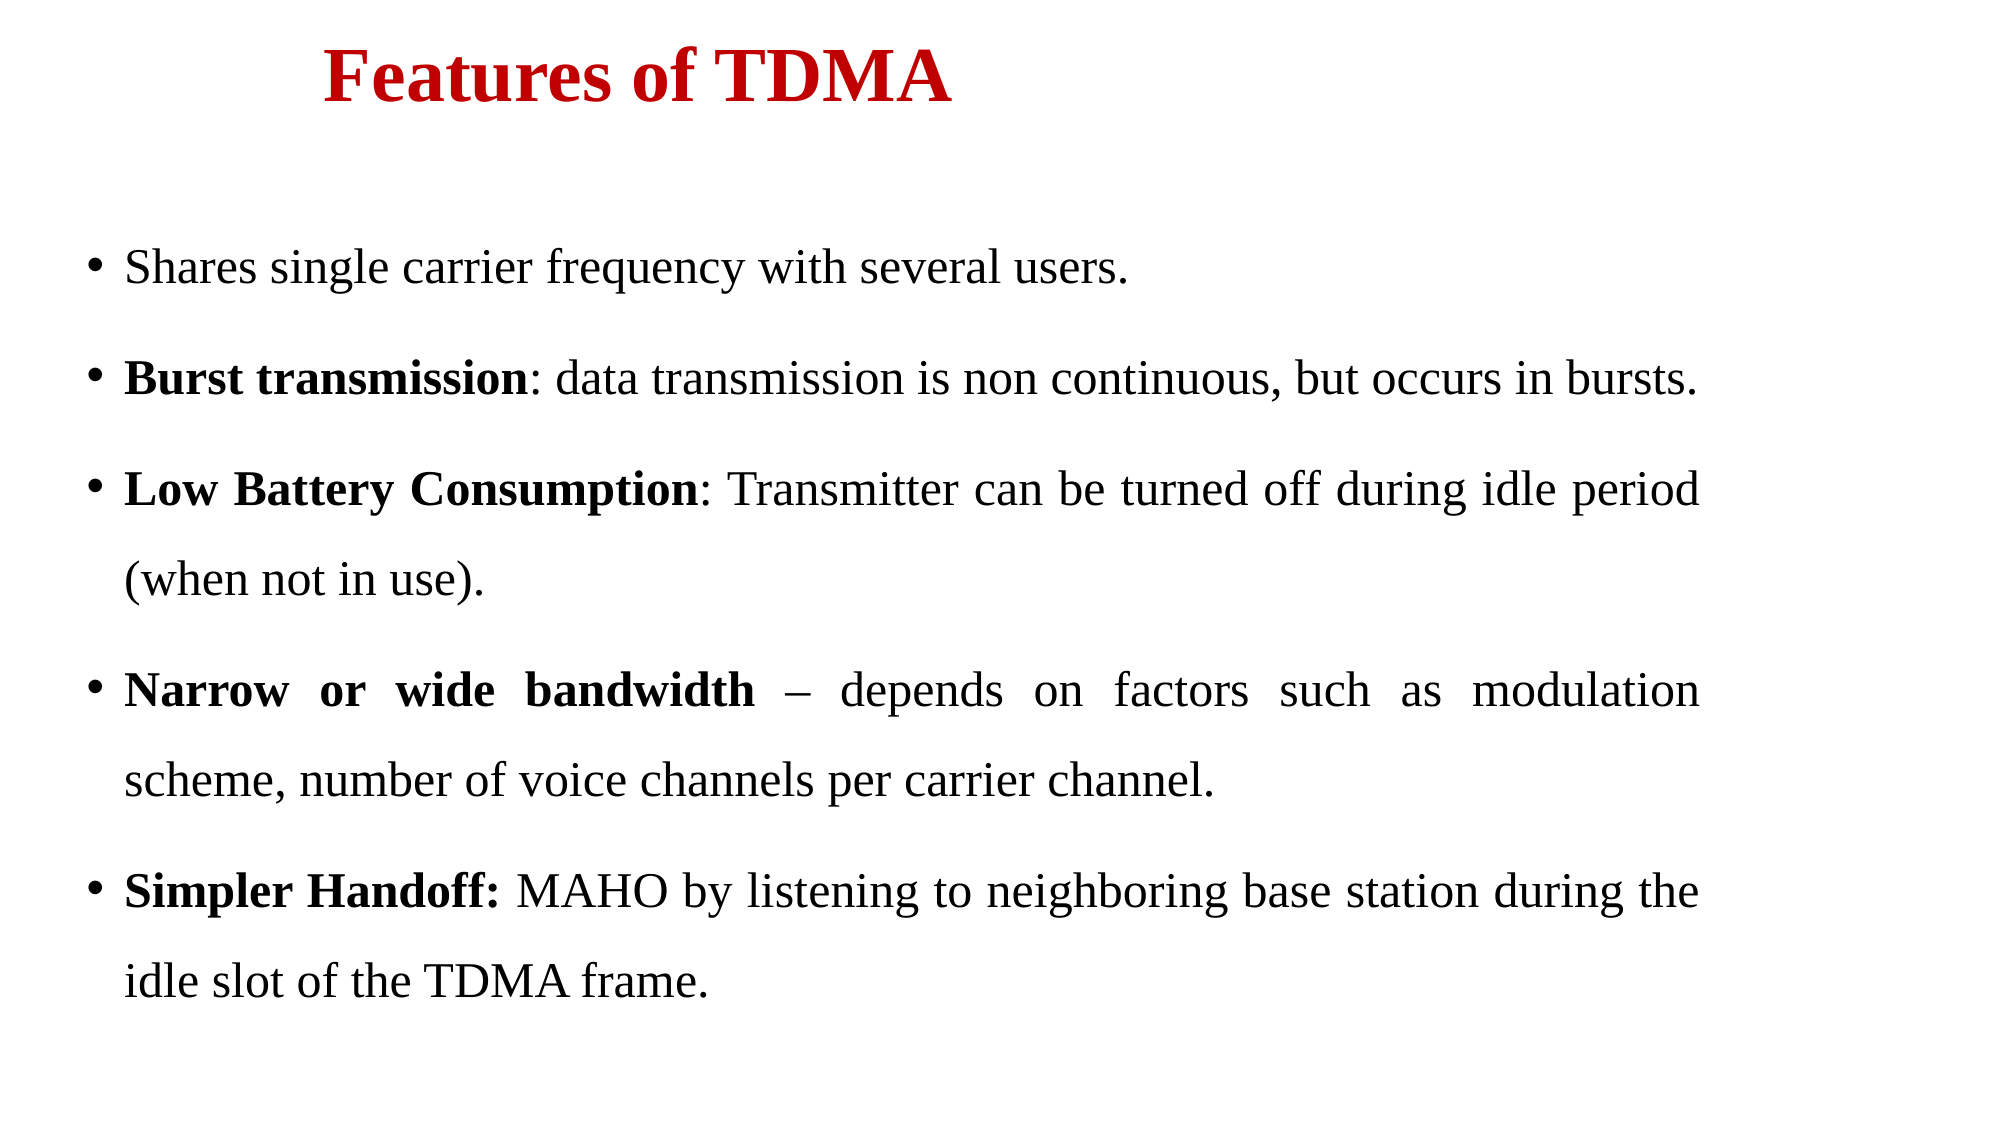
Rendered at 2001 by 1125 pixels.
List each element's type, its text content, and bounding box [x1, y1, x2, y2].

list Shares single carrier frequency with several users. Burst transmission: data transmission is non continuous, but occurs in bursts. Low Battery Consumption: Transmitter can be turned off during idle period (when not in use). Narrow or wide bandwidth – depends on factors such as modulation scheme, number of voice channels per carrier channel. Simpler Handoff: MAHO by listening to neighboring base station during the idle slot of the TDMA frame. [71, 196, 1716, 1062]
title Features of TDMA [308, 25, 1367, 126]
